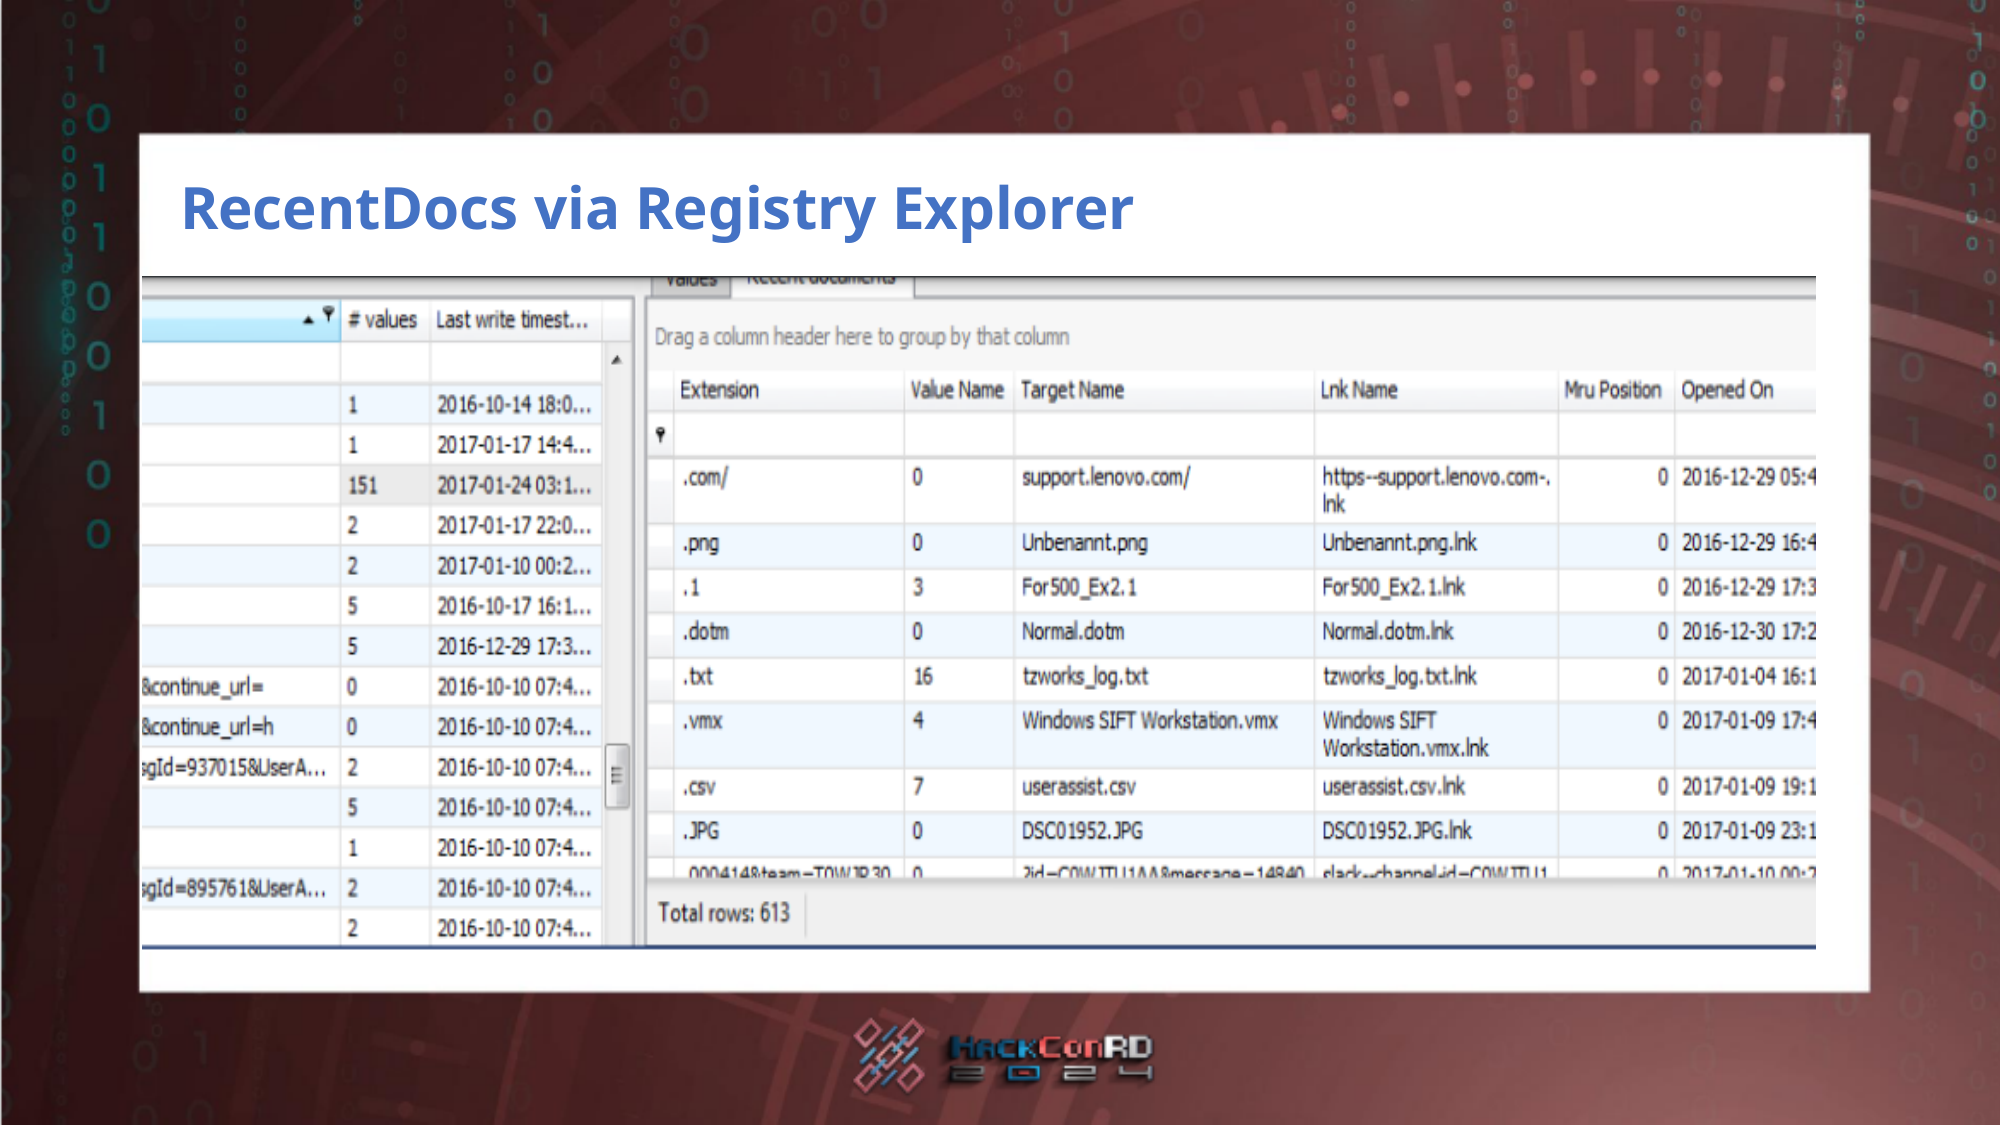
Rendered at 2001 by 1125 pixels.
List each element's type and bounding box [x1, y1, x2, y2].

picture [0, 0, 2000, 1125]
list [142, 275, 1816, 953]
